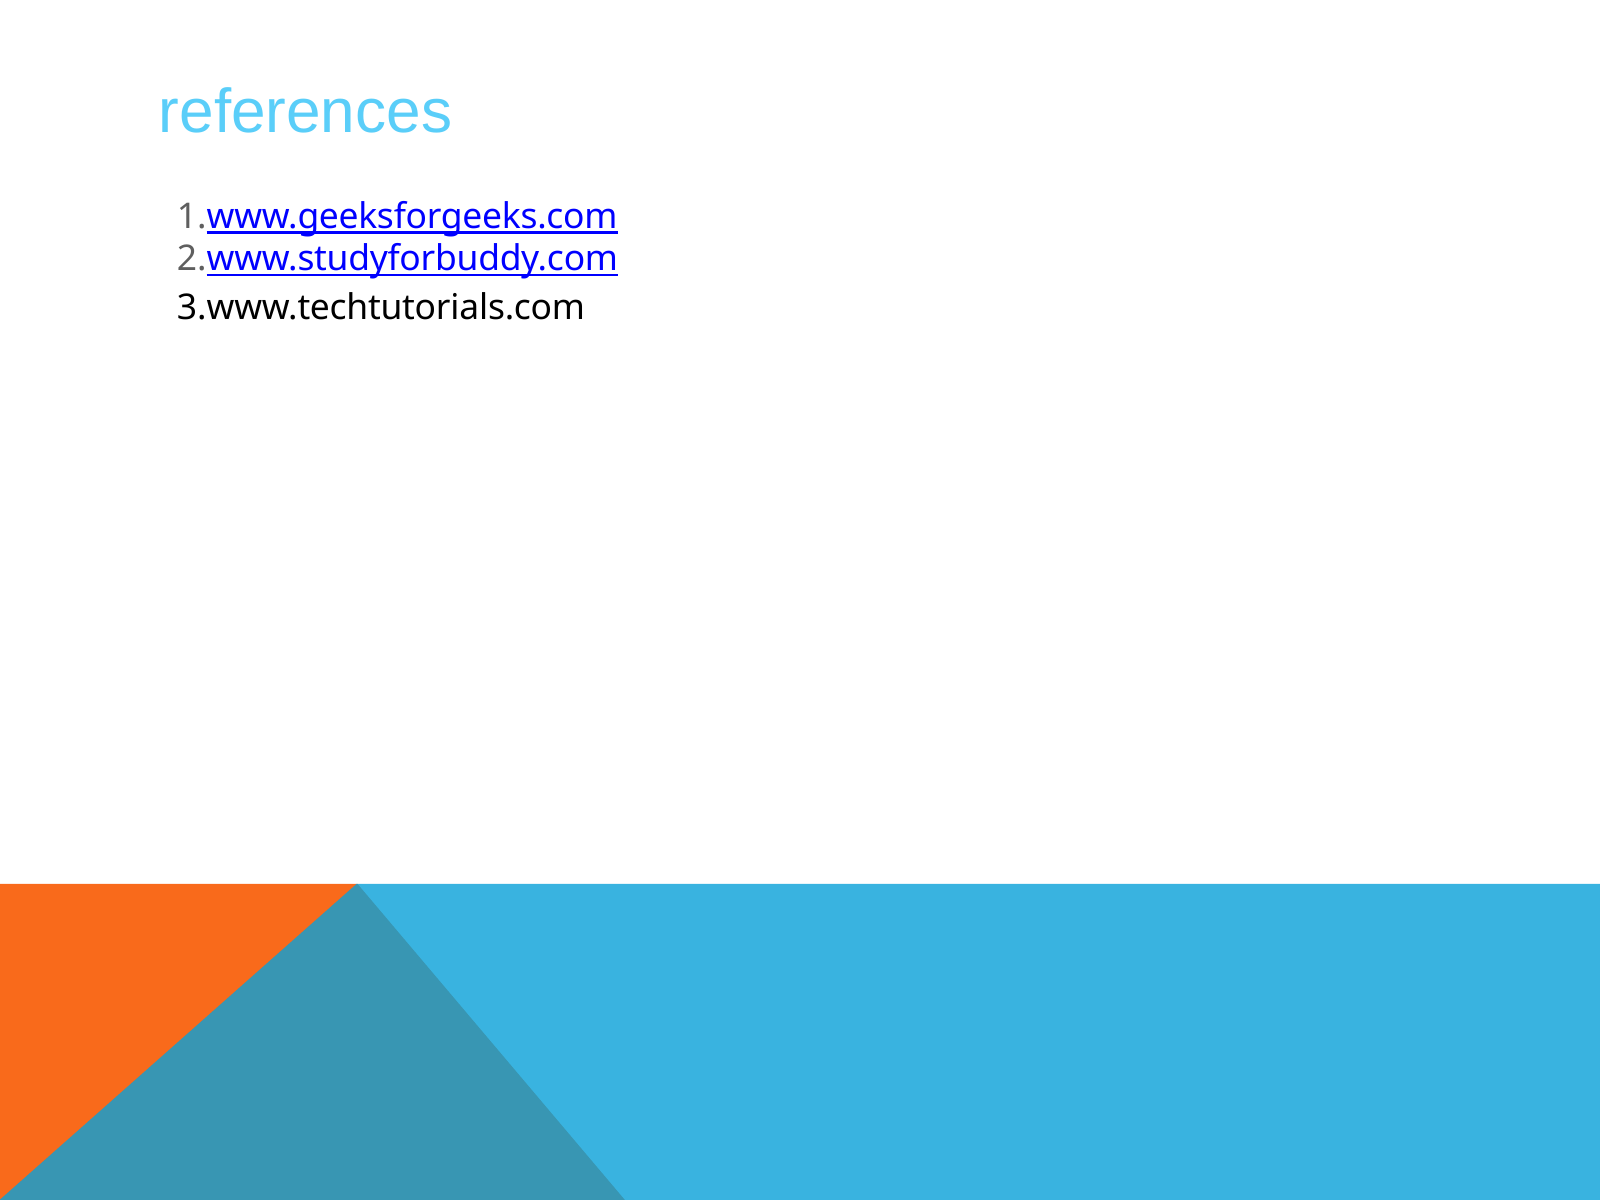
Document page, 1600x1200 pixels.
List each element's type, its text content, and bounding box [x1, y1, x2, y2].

text_box www.geeksforgeeks.com www.studyforbuddy.com www.techtutorials.com [158, 198, 1445, 370]
text_box references [158, 69, 1445, 145]
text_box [0, 883, 1600, 1200]
